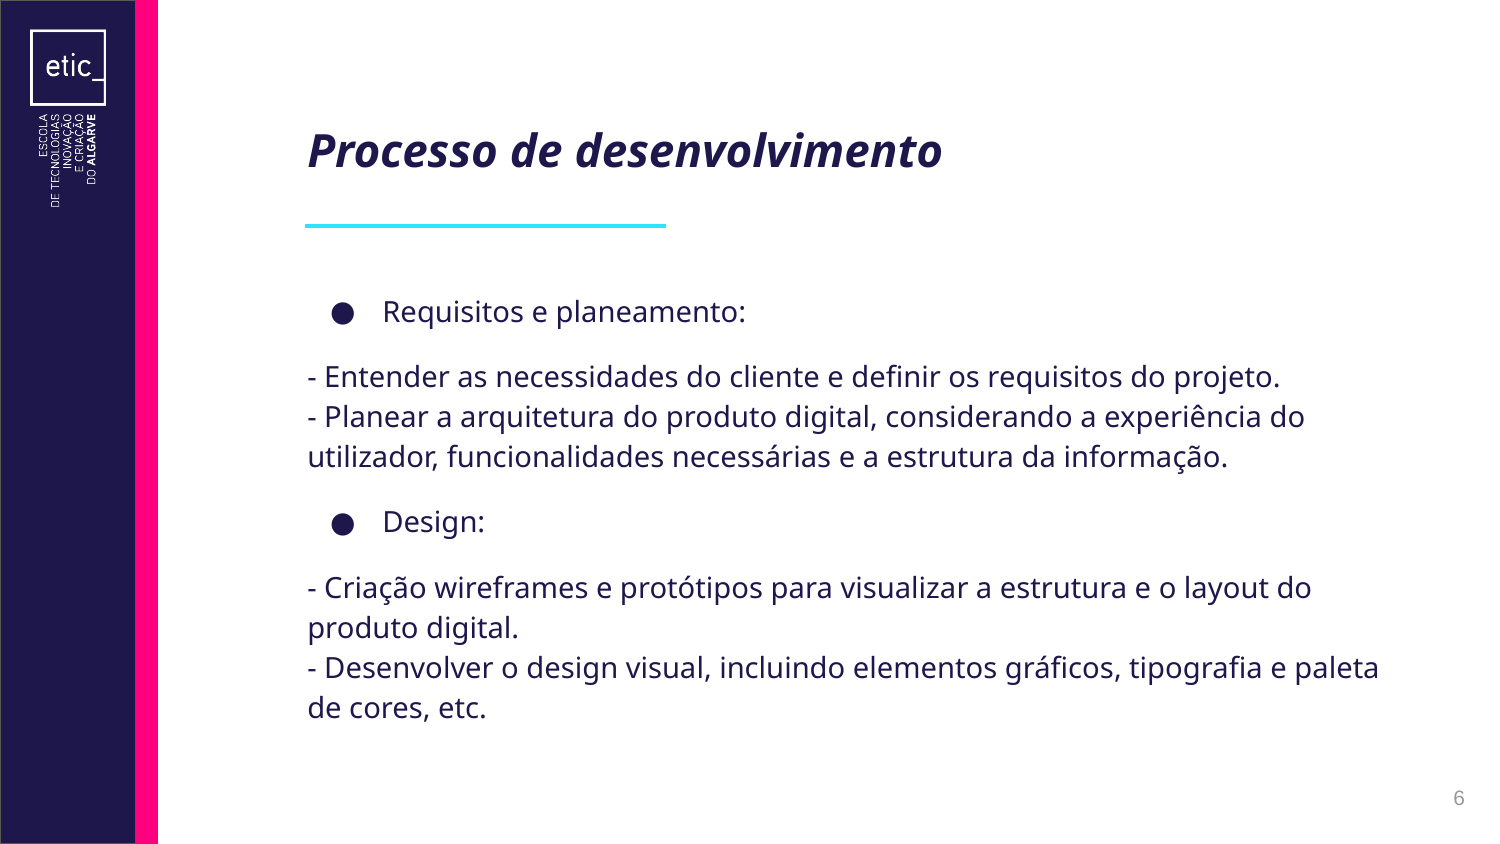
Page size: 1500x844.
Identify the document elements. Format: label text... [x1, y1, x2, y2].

slide_number ‹#› [1389, 764, 1480, 830]
list Requisitos e planeamento: - Entender as necessidades do cliente e definir os requisitos do projeto. - Planear a arquitetura do produto digital, considerando a experiência do utilizador, funcionalidades necessárias e a estrutura da informação. Design: - Criação wireframes e protótipos para visualizar a estrutura e o layout do produto digital. - Desenvolver o design visual, incluindo elementos gráficos, tipografia e paleta de cores, etc. [292, 272, 1403, 823]
picture [30, 29, 106, 207]
title Processo de desenvolvimento [292, 80, 1162, 219]
